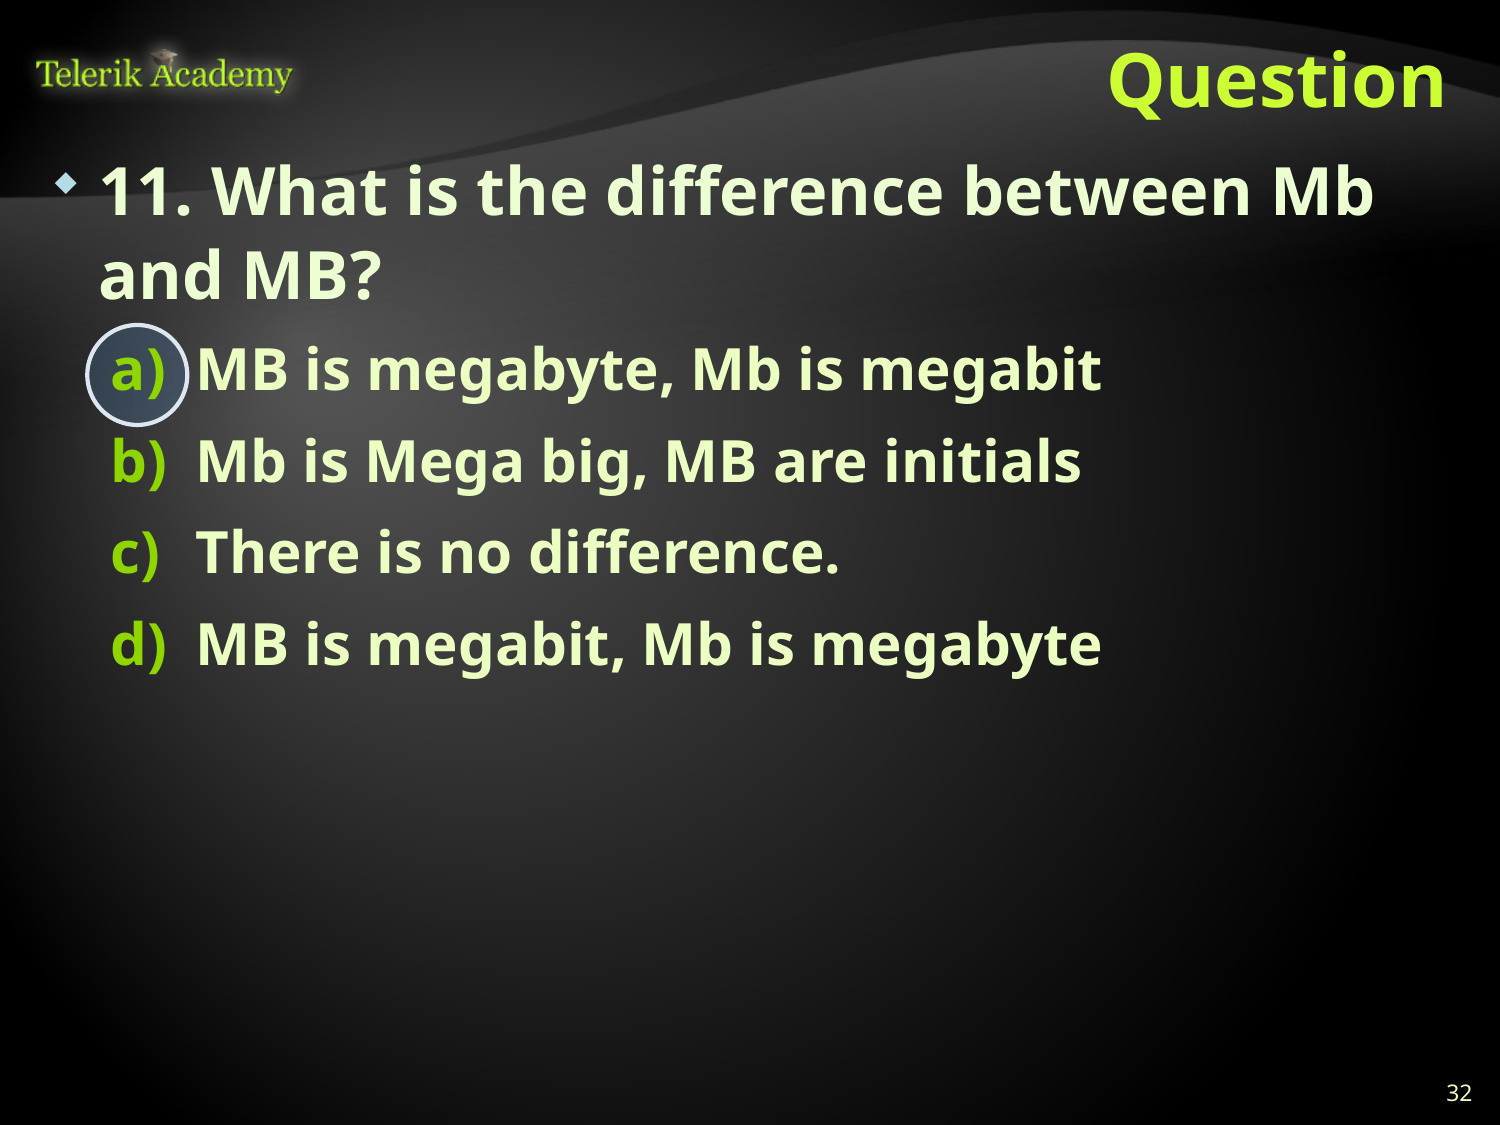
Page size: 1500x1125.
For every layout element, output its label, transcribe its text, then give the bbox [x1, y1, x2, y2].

title Question [300, 12, 1463, 137]
list 11. What is the difference between Mb and MB? MB is megabyte, Mb is megabit Mb is Mega big, MB are initials There is no difference. MB is megabit, Mb is megabyte [37, 137, 1463, 1100]
slide_number 32 [1412, 1074, 1488, 1113]
picture [0, 0, 1500, 1125]
